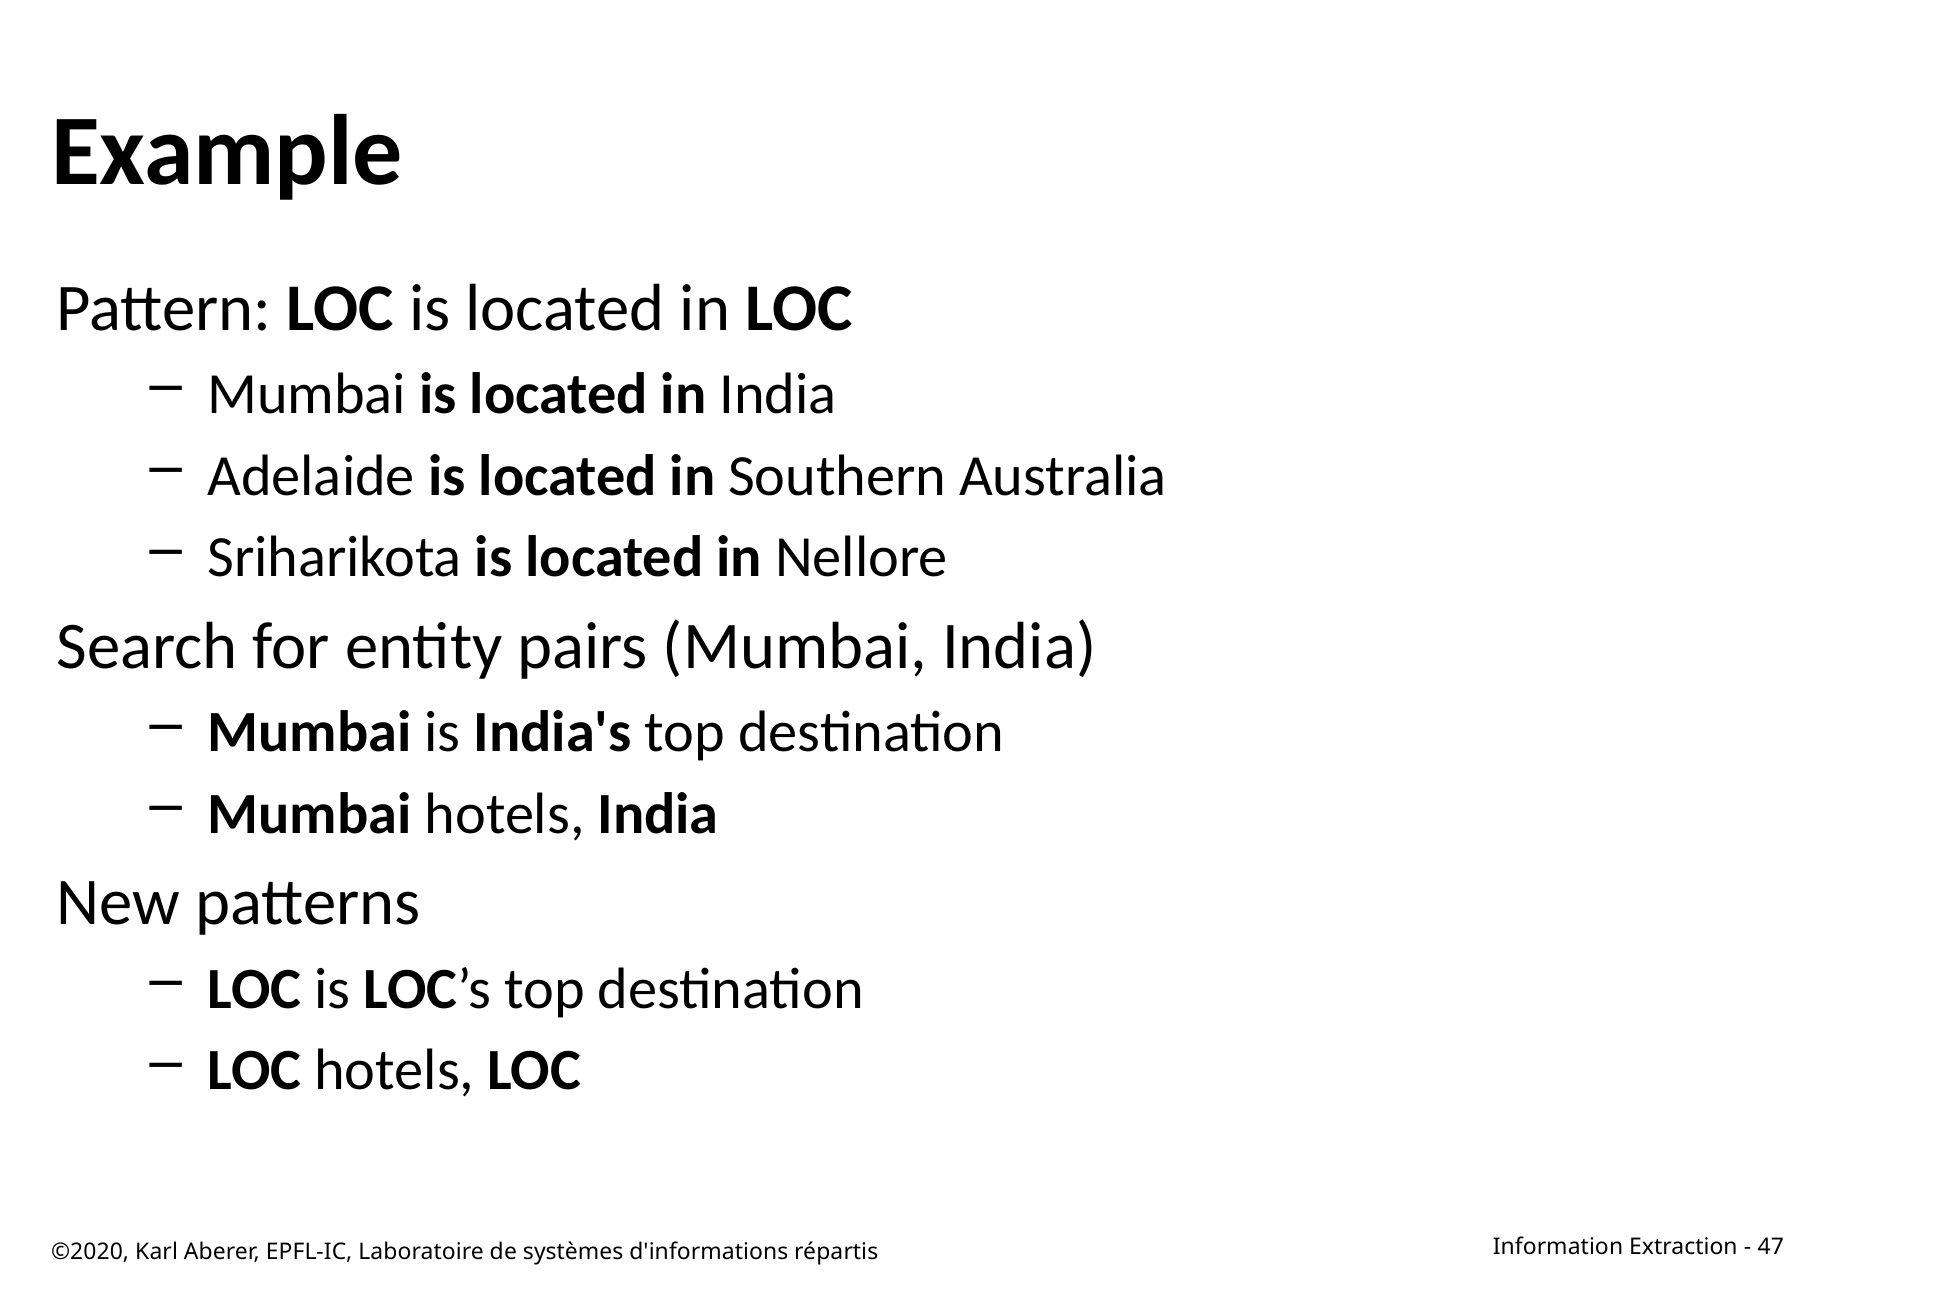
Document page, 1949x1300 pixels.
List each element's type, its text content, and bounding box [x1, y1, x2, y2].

list Pattern: LOC is located in LOC Mumbai is located in India Adelaide is located in Southern Australia Sriharikota is located in Nellore Search for entity pairs (Mumbai, India) Mumbai is India's top destination Mumbai hotels, India New patterns LOC is LOC’s top destination LOC hotels, LOC [37, 253, 1809, 1208]
footer ©2020, Karl Aberer, EPFL-IC, Laboratoire de systèmes d'informations répartis [32, 1227, 1284, 1271]
title Example [32, 57, 1803, 232]
